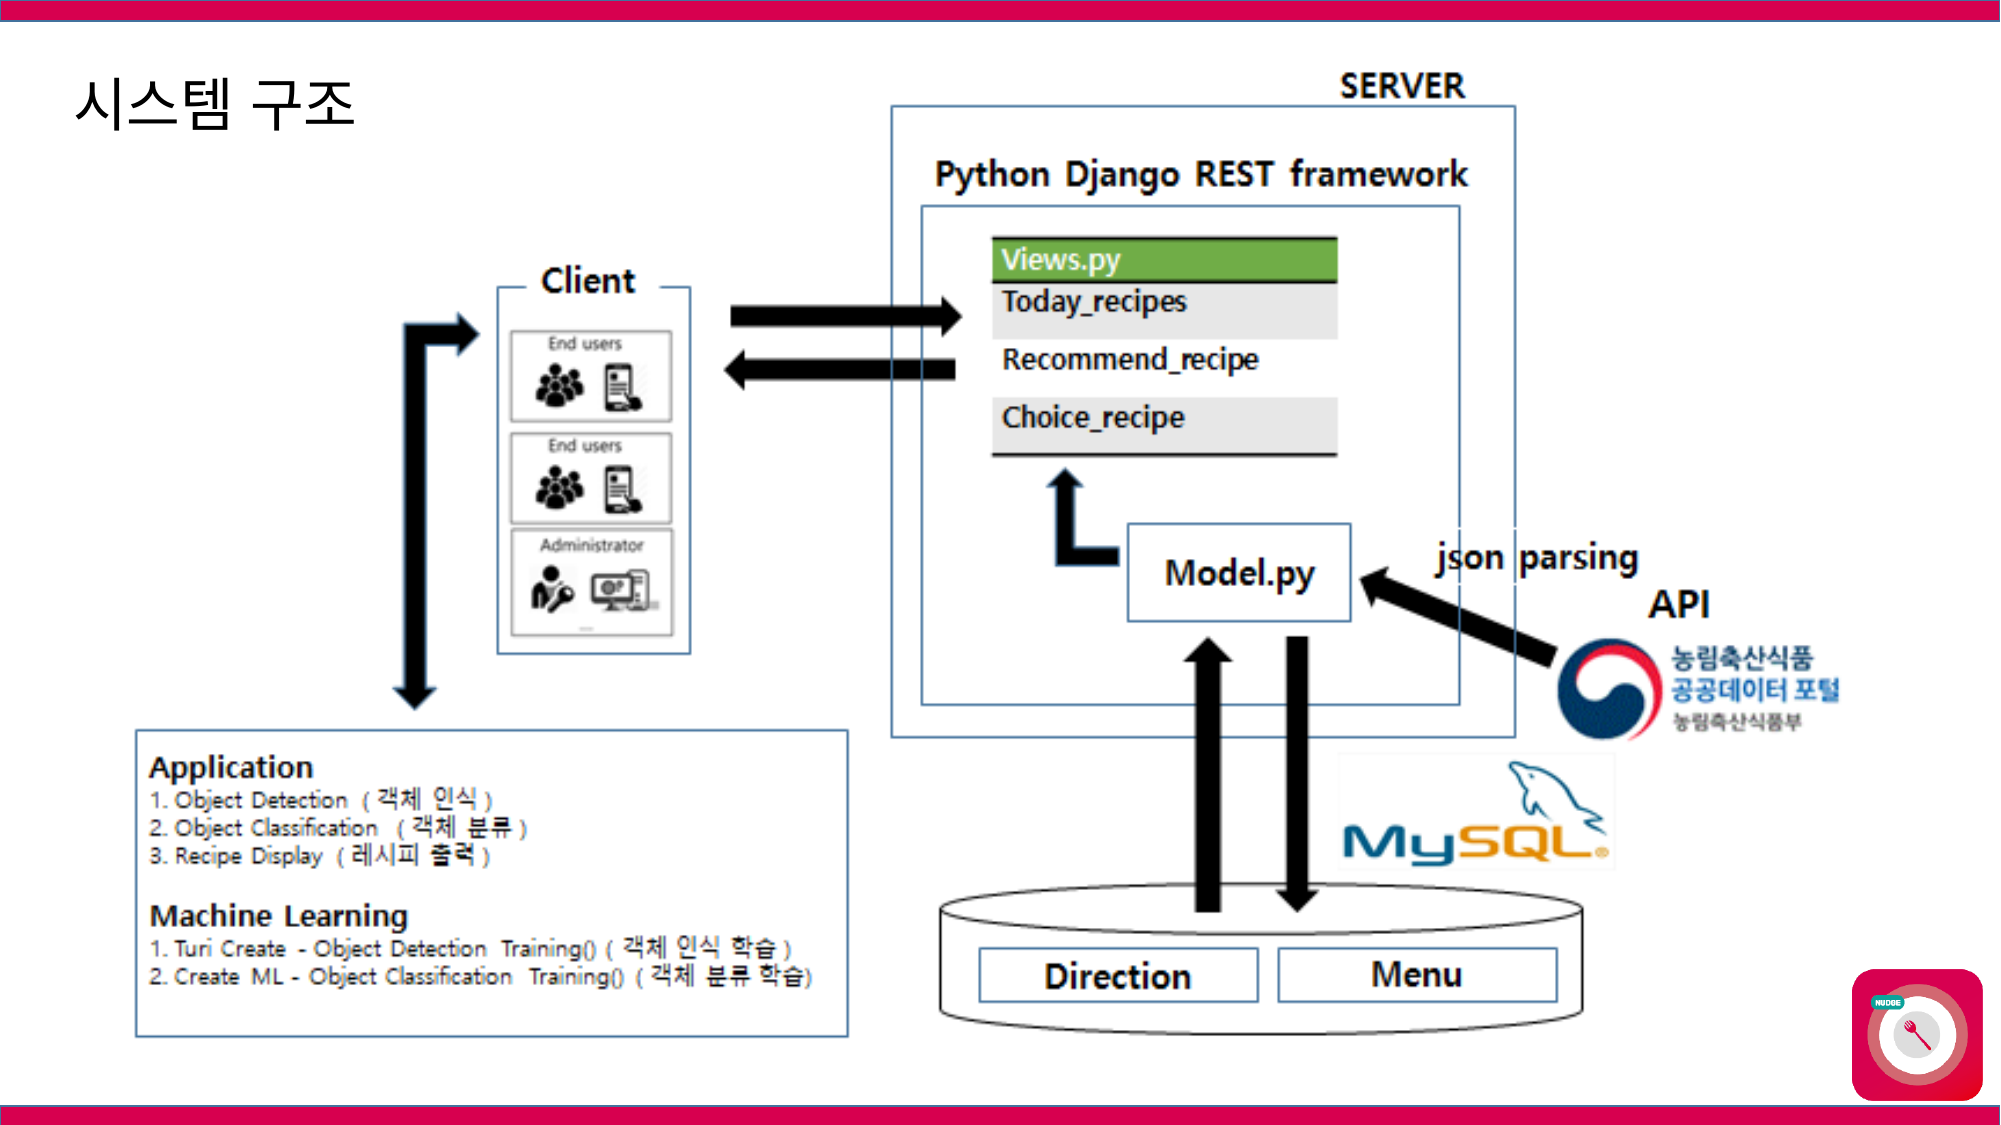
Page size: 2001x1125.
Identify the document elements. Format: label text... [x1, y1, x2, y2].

text_box 시스템 구조 [58, 61, 94, 146]
picture [94, 57, 1983, 1101]
text_box [0, 0, 2000, 22]
text_box [0, 1105, 2000, 1125]
